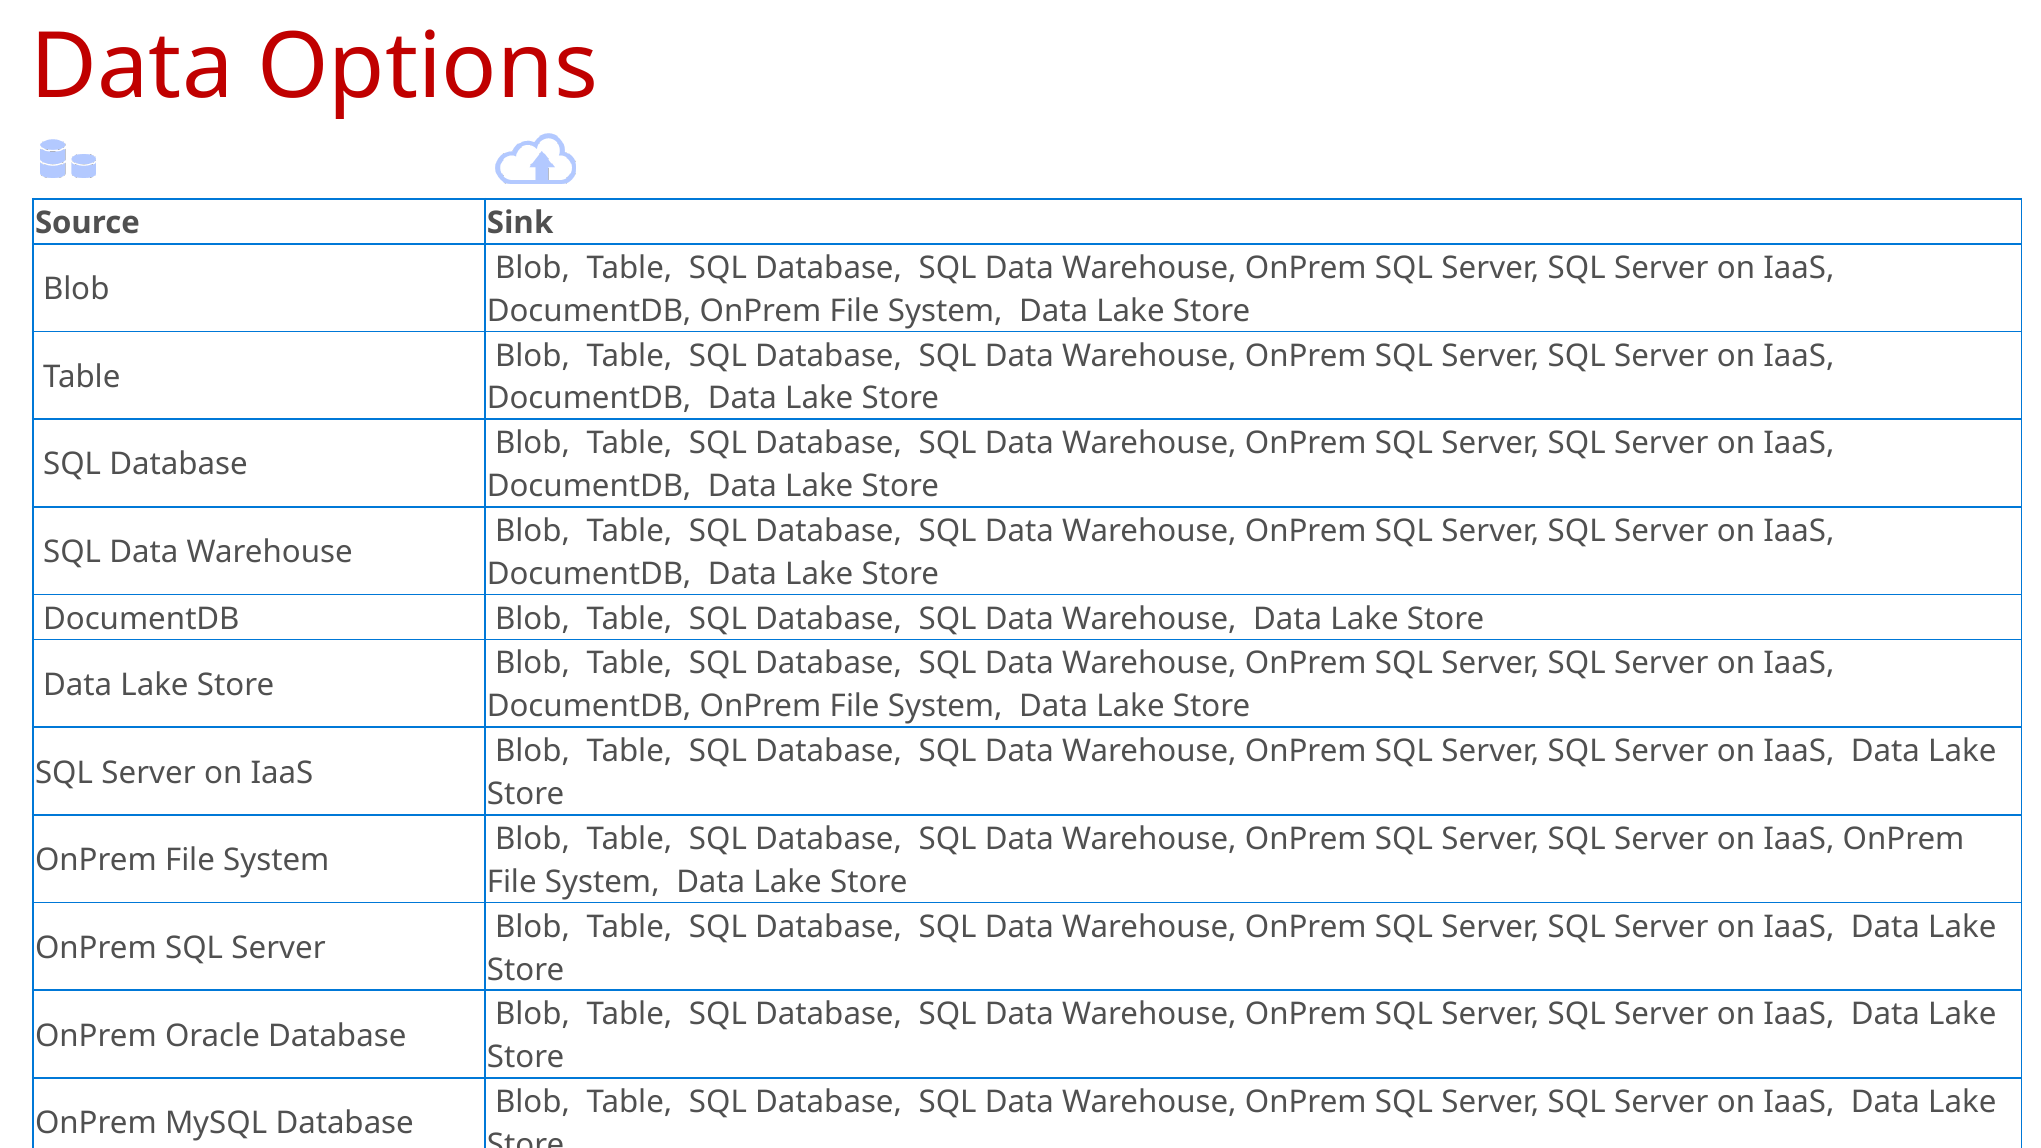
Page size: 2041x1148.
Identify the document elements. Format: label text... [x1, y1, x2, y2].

table_cell DocumentDB [34, 595, 484, 639]
table_cell Blob, Table, SQL Database, SQL Data Warehouse, OnPrem SQL Server, SQL Server on IaaS, OnPrem File System, Data Lake Store [486, 816, 2021, 902]
table_cell Blob [34, 245, 484, 331]
table_cell Table [34, 332, 484, 418]
table_cell OnPrem File System [34, 816, 484, 902]
table_cell Blob, Table, SQL Database, SQL Data Warehouse, OnPrem SQL Server, SQL Server on IaaS, Data Lake Store [486, 728, 2021, 814]
table_cell SQL Data Warehouse [34, 508, 484, 594]
table_cell Data Lake Store [34, 640, 484, 726]
table_cell Blob, Table, SQL Database, SQL Data Warehouse, OnPrem SQL Server, SQL Server on IaaS, DocumentDB, OnPrem File System, Data Lake Store [486, 640, 2021, 726]
table_cell SQL Server on IaaS [34, 728, 484, 814]
table_cell Blob, Table, SQL Database, SQL Data Warehouse, OnPrem SQL Server, SQL Server on IaaS, DocumentDB, Data Lake Store [486, 420, 2021, 506]
table_cell OnPrem Oracle Database [34, 991, 484, 1077]
table_cell Blob, Table, SQL Database, SQL Data Warehouse, OnPrem SQL Server, SQL Server on IaaS, DocumentDB, OnPrem File System, Data Lake Store [486, 245, 2021, 331]
table_cell OnPrem SQL Server [34, 903, 484, 989]
picture [40, 139, 96, 178]
table_cell Blob, Table, SQL Database, SQL Data Warehouse, OnPrem SQL Server, SQL Server on IaaS, DocumentDB, Data Lake Store [486, 508, 2021, 594]
table_cell Blob, Table, SQL Database, SQL Data Warehouse, OnPrem SQL Server, SQL Server on IaaS, DocumentDB, Data Lake Store [486, 332, 2021, 418]
table_header Source [34, 200, 484, 243]
text_box Data Options [0, 0, 1950, 124]
table_cell Blob, Table, SQL Database, SQL Data Warehouse, OnPrem SQL Server, SQL Server on IaaS, Data Lake Store [486, 903, 2021, 989]
picture [494, 133, 576, 185]
table_cell SQL Database [34, 420, 484, 506]
table_cell Blob, Table, SQL Database, SQL Data Warehouse, Data Lake Store [486, 595, 2021, 639]
table_cell Blob, Table, SQL Database, SQL Data Warehouse, OnPrem SQL Server, SQL Server on IaaS, Data Lake Store [486, 1079, 2021, 1148]
table_cell Blob, Table, SQL Database, SQL Data Warehouse, OnPrem SQL Server, SQL Server on IaaS, Data Lake Store [486, 991, 2021, 1077]
table_cell OnPrem MySQL Database [34, 1079, 484, 1148]
table_header Sink [486, 200, 2021, 243]
